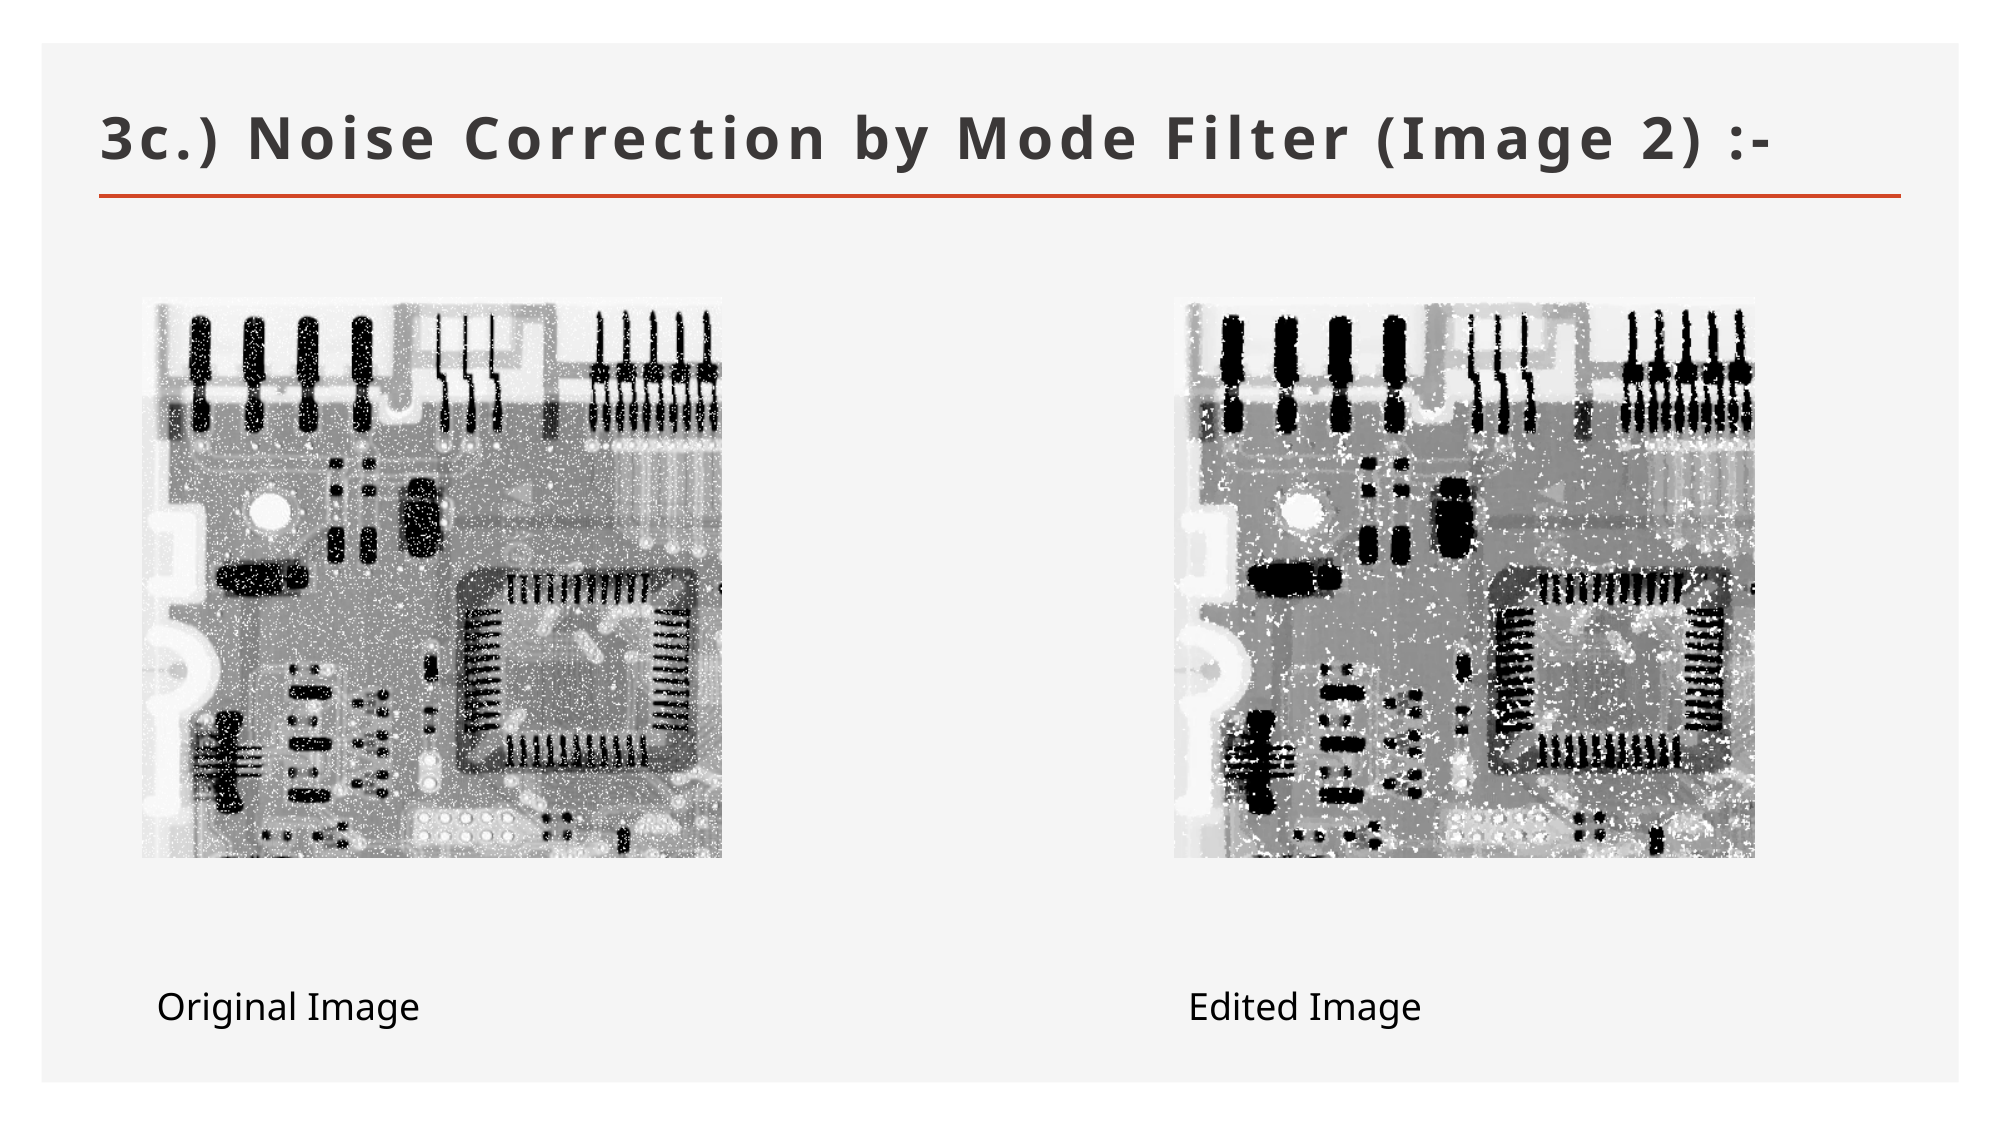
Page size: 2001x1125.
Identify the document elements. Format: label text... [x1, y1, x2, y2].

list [1174, 297, 1755, 858]
title 3c.) Noise Correction by Mode Filter (Image 2) :- [85, 73, 1921, 179]
picture [141, 297, 722, 858]
text_box Original Image Edited Image [141, 975, 1780, 1036]
